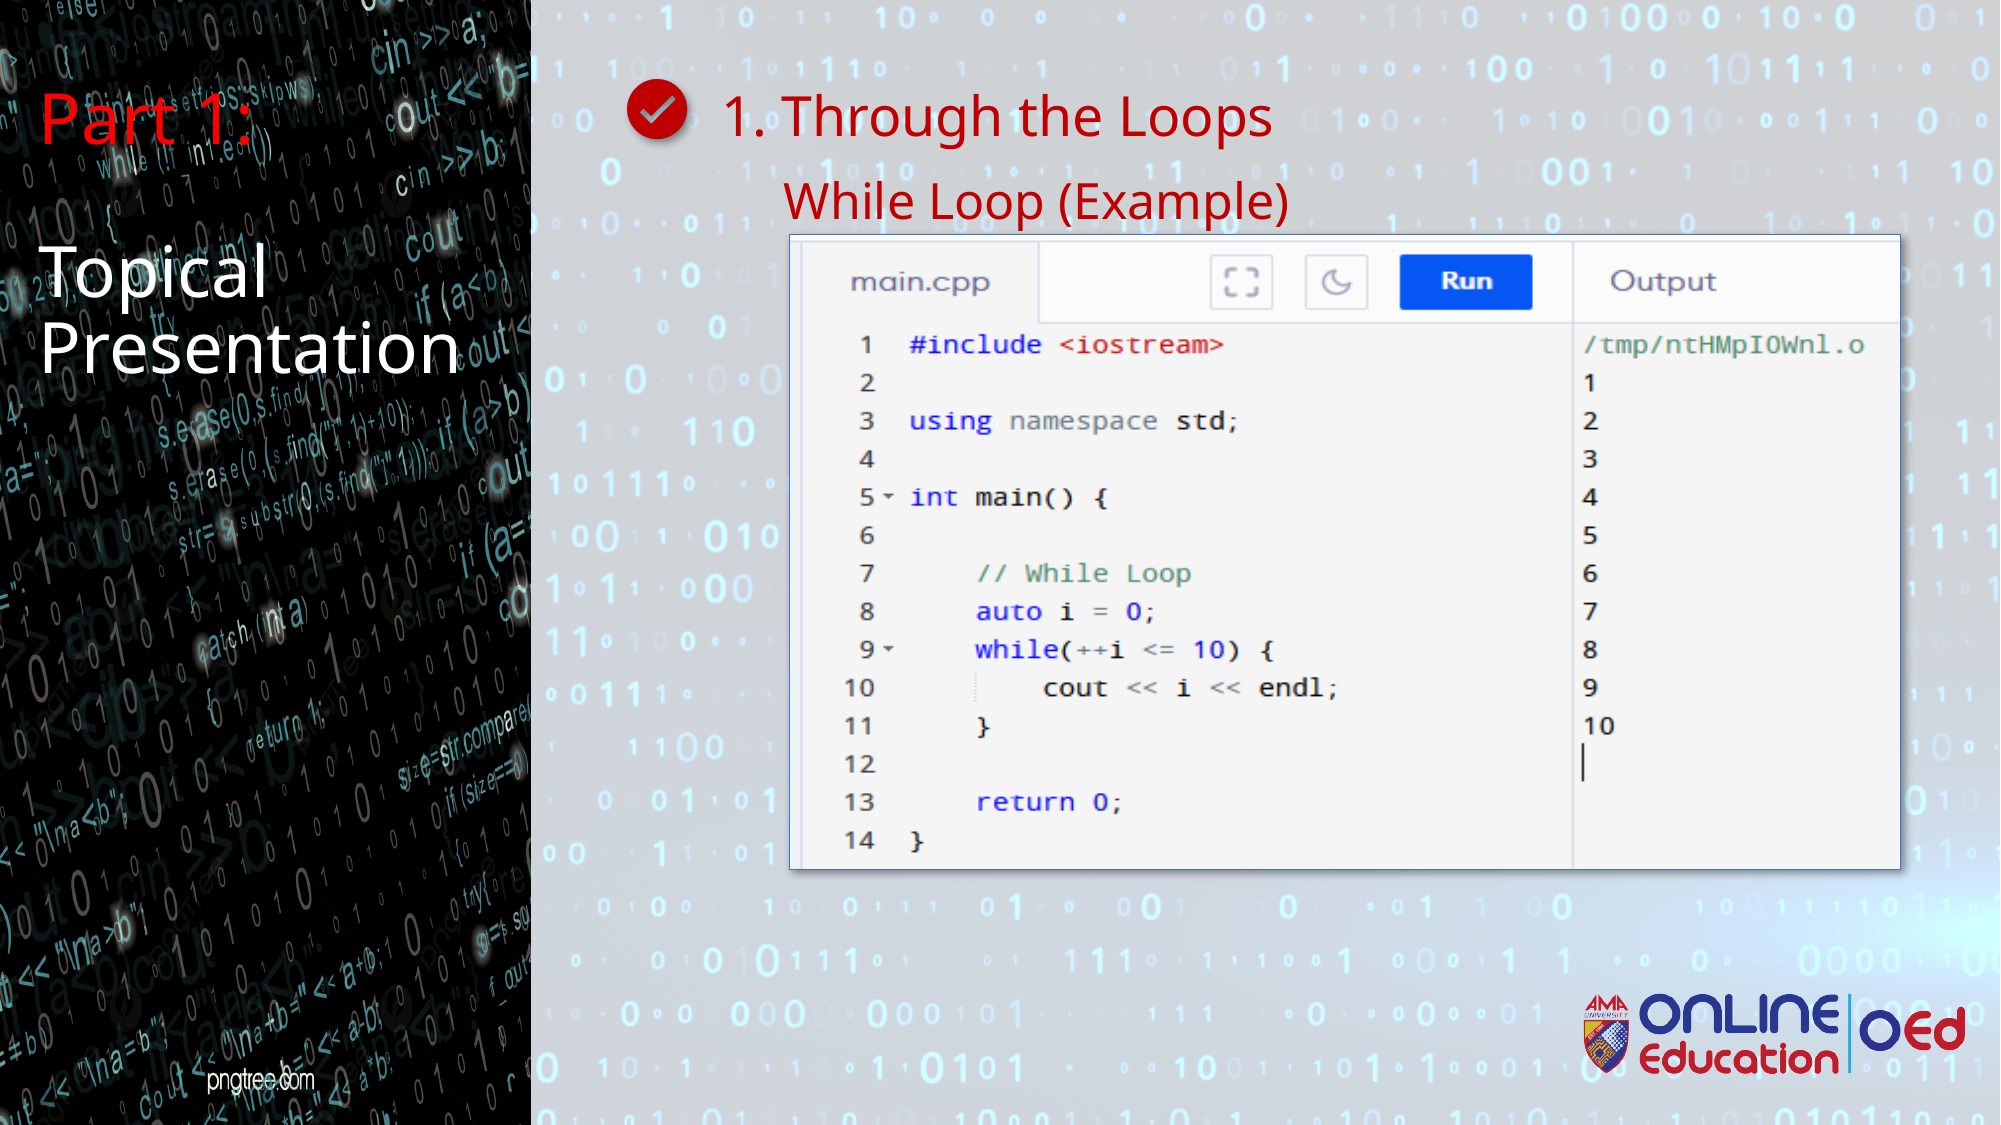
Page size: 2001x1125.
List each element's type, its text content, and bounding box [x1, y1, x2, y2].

text_box 1. Through the Loops [706, 81, 1604, 157]
picture [0, 0, 531, 1125]
picture [788, 234, 1901, 870]
picture [619, 71, 695, 147]
text_box While Loop (Example) [768, 162, 1821, 239]
picture [1573, 976, 1978, 1093]
